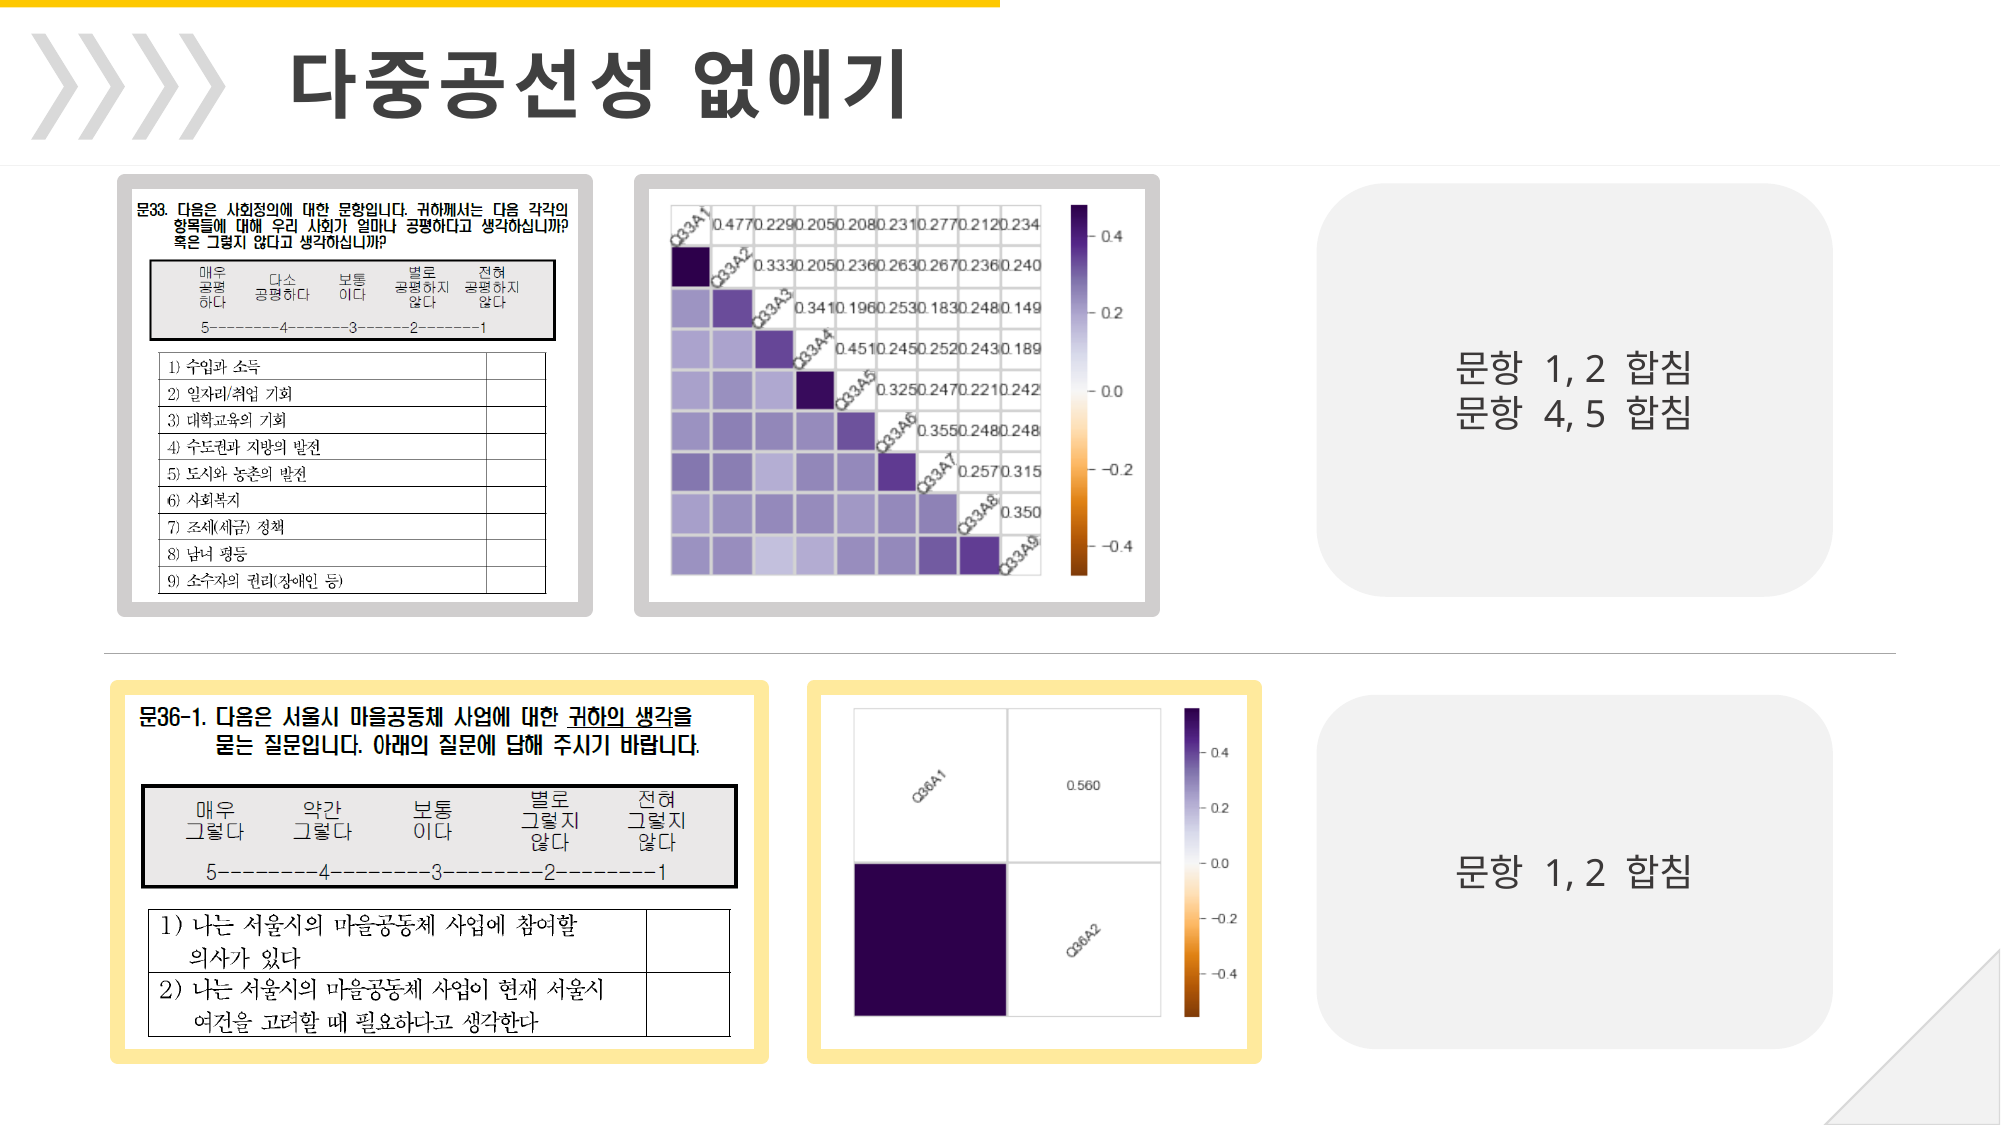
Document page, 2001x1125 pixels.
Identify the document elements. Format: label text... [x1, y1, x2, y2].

text_box 다중공선성 없애기 [273, 30, 927, 136]
picture [131, 188, 579, 603]
picture [821, 694, 1248, 1050]
text_box [0, 0, 1001, 8]
text_box 문항 1, 2 합침 문항 4, 5 합침 [1315, 182, 1834, 598]
picture [648, 188, 1146, 603]
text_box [131, 33, 226, 140]
picture [124, 694, 755, 1050]
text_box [31, 33, 125, 140]
text_box 문항 1, 2 합침 [1315, 693, 1834, 1051]
